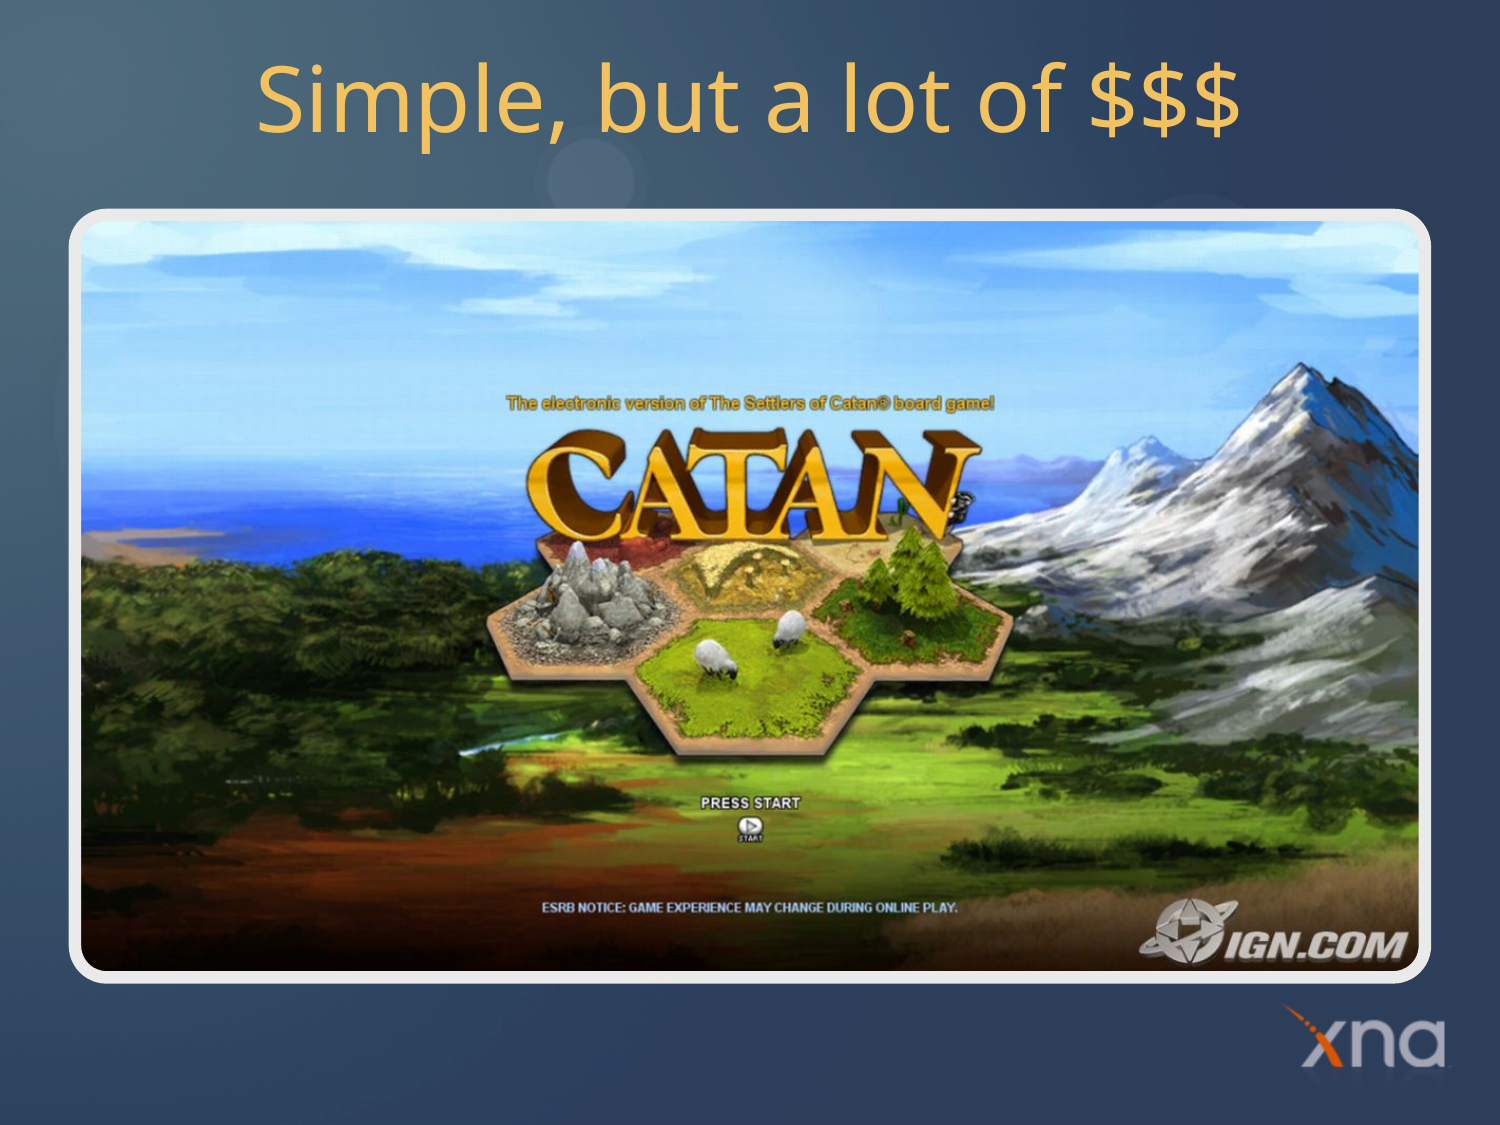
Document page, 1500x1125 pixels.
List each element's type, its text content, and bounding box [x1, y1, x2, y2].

title Simple, but a lot of $$$ [74, 1, 1426, 190]
picture [0, 0, 1500, 1125]
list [74, 214, 1426, 978]
